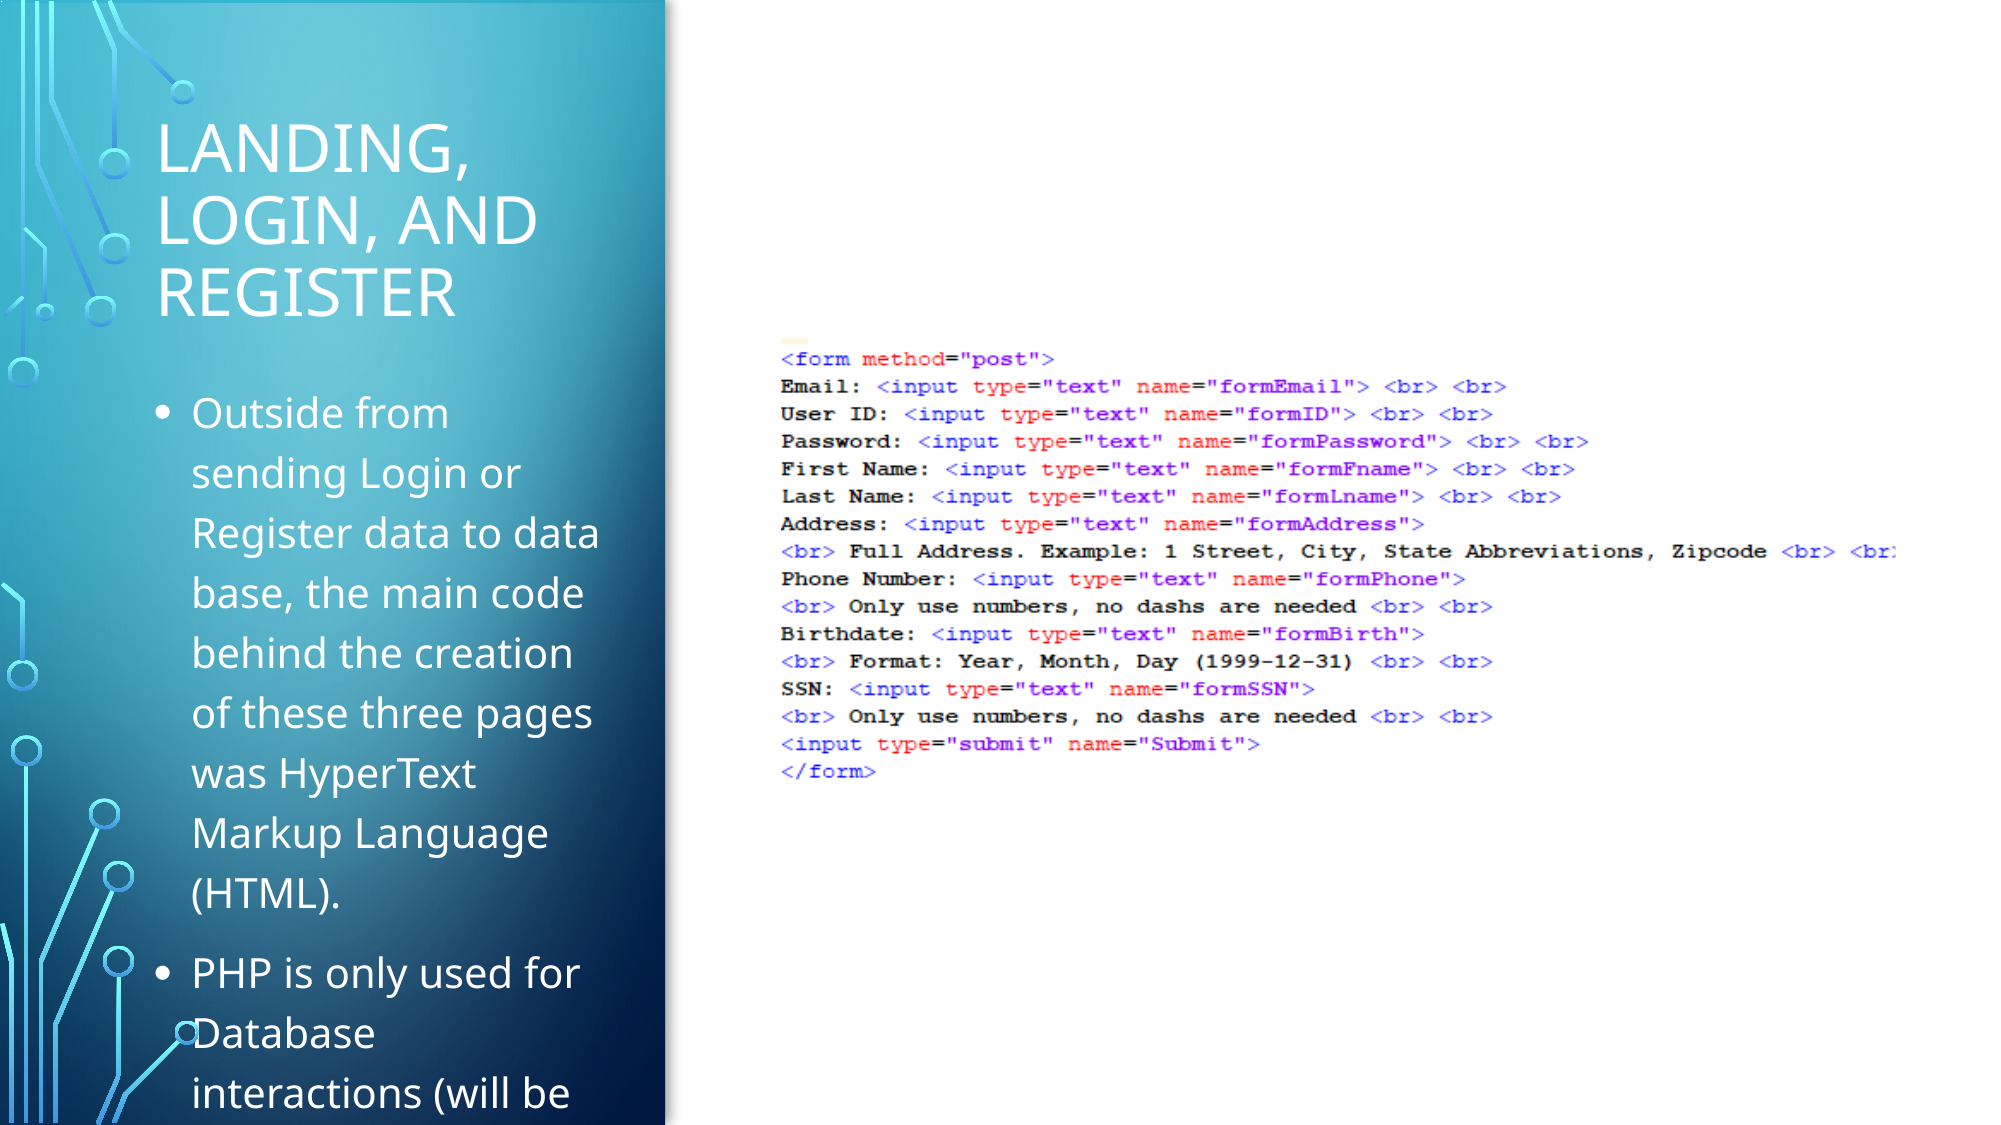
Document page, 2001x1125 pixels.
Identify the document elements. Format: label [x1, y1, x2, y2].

text_box [678, 0, 2000, 1125]
picture [201, 0, 667, 1125]
text_box [0, 0, 201, 1125]
picture [772, 338, 1896, 786]
